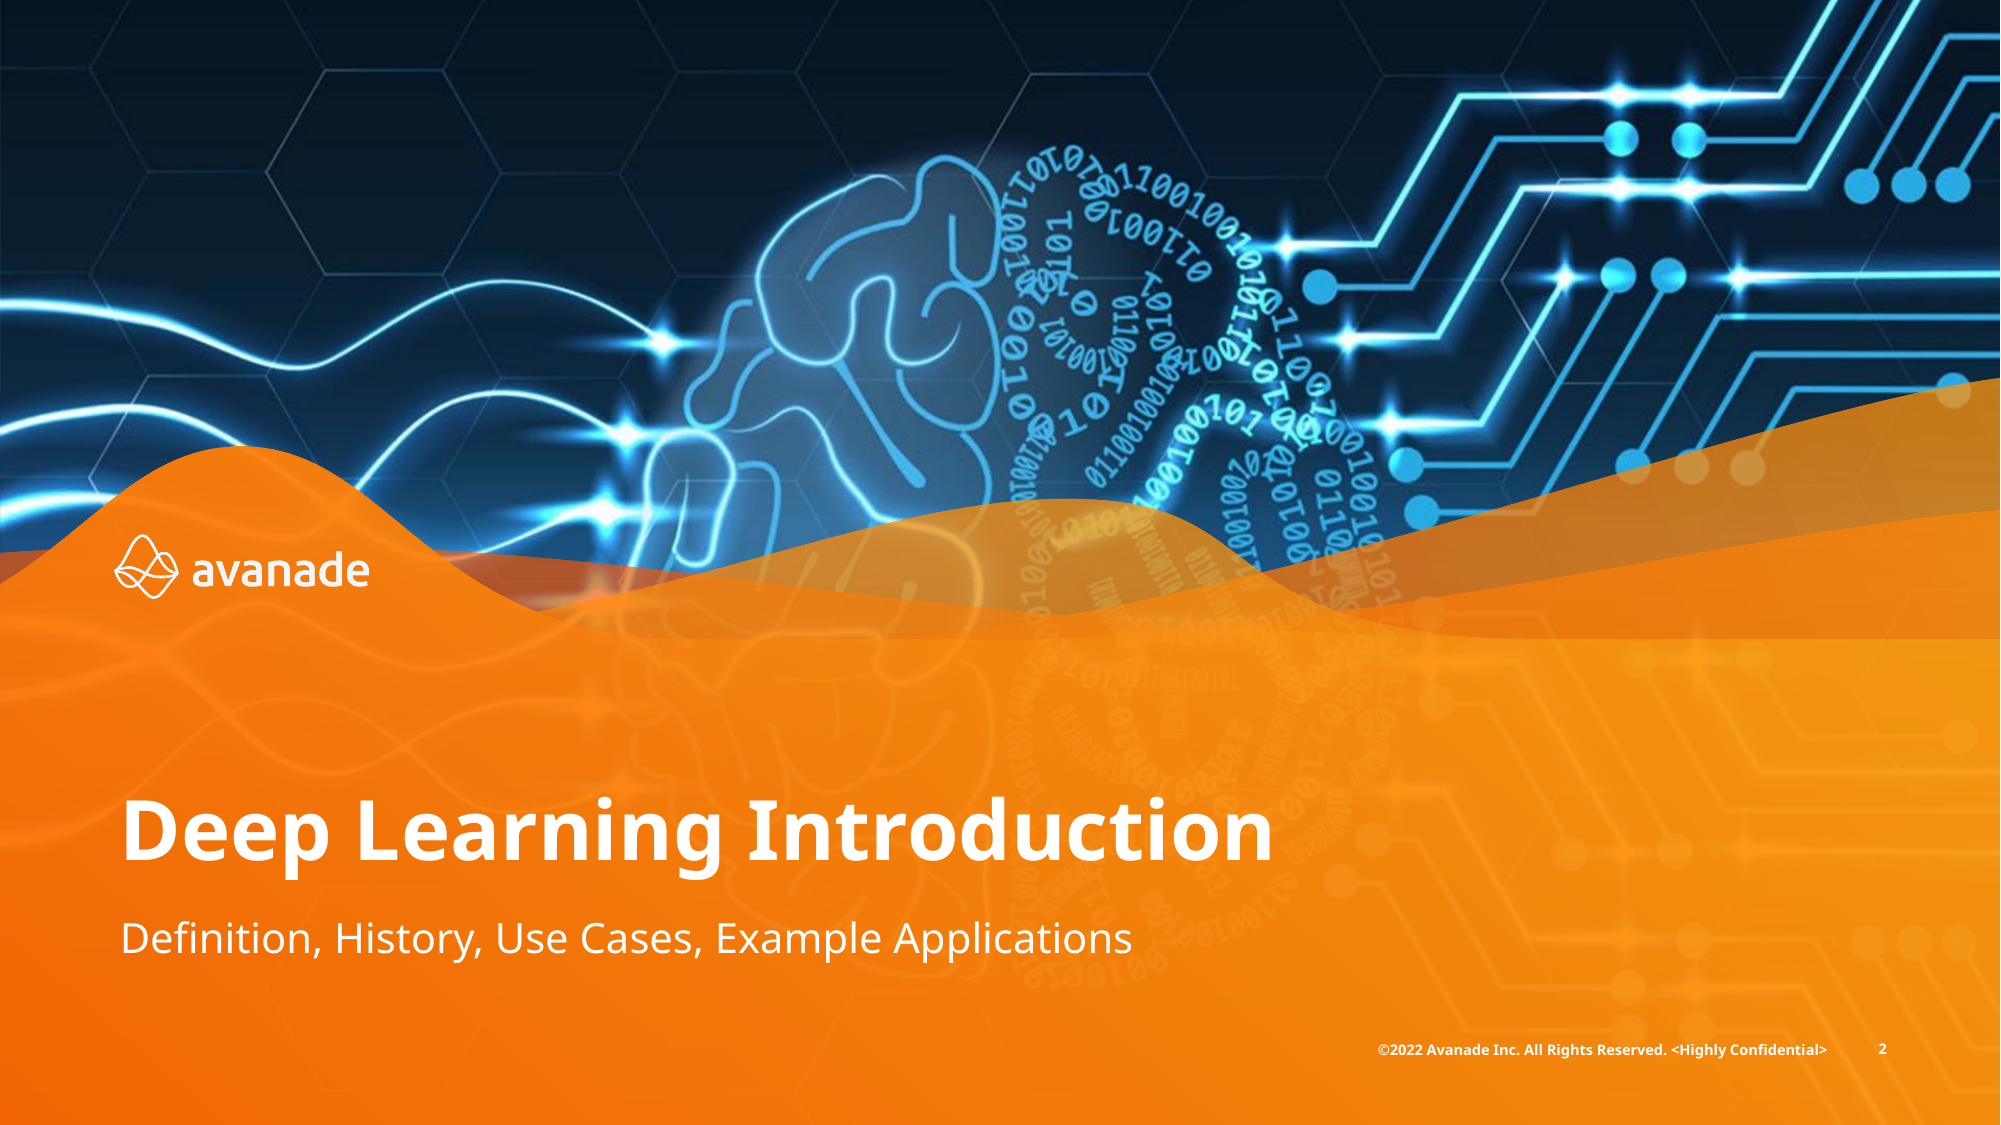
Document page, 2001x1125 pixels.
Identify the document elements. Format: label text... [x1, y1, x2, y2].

list Deep Learning Introduction [104, 689, 1885, 886]
picture [0, 0, 2000, 1125]
list Definition, History, Use Cases, Example Applications [104, 910, 1885, 1020]
